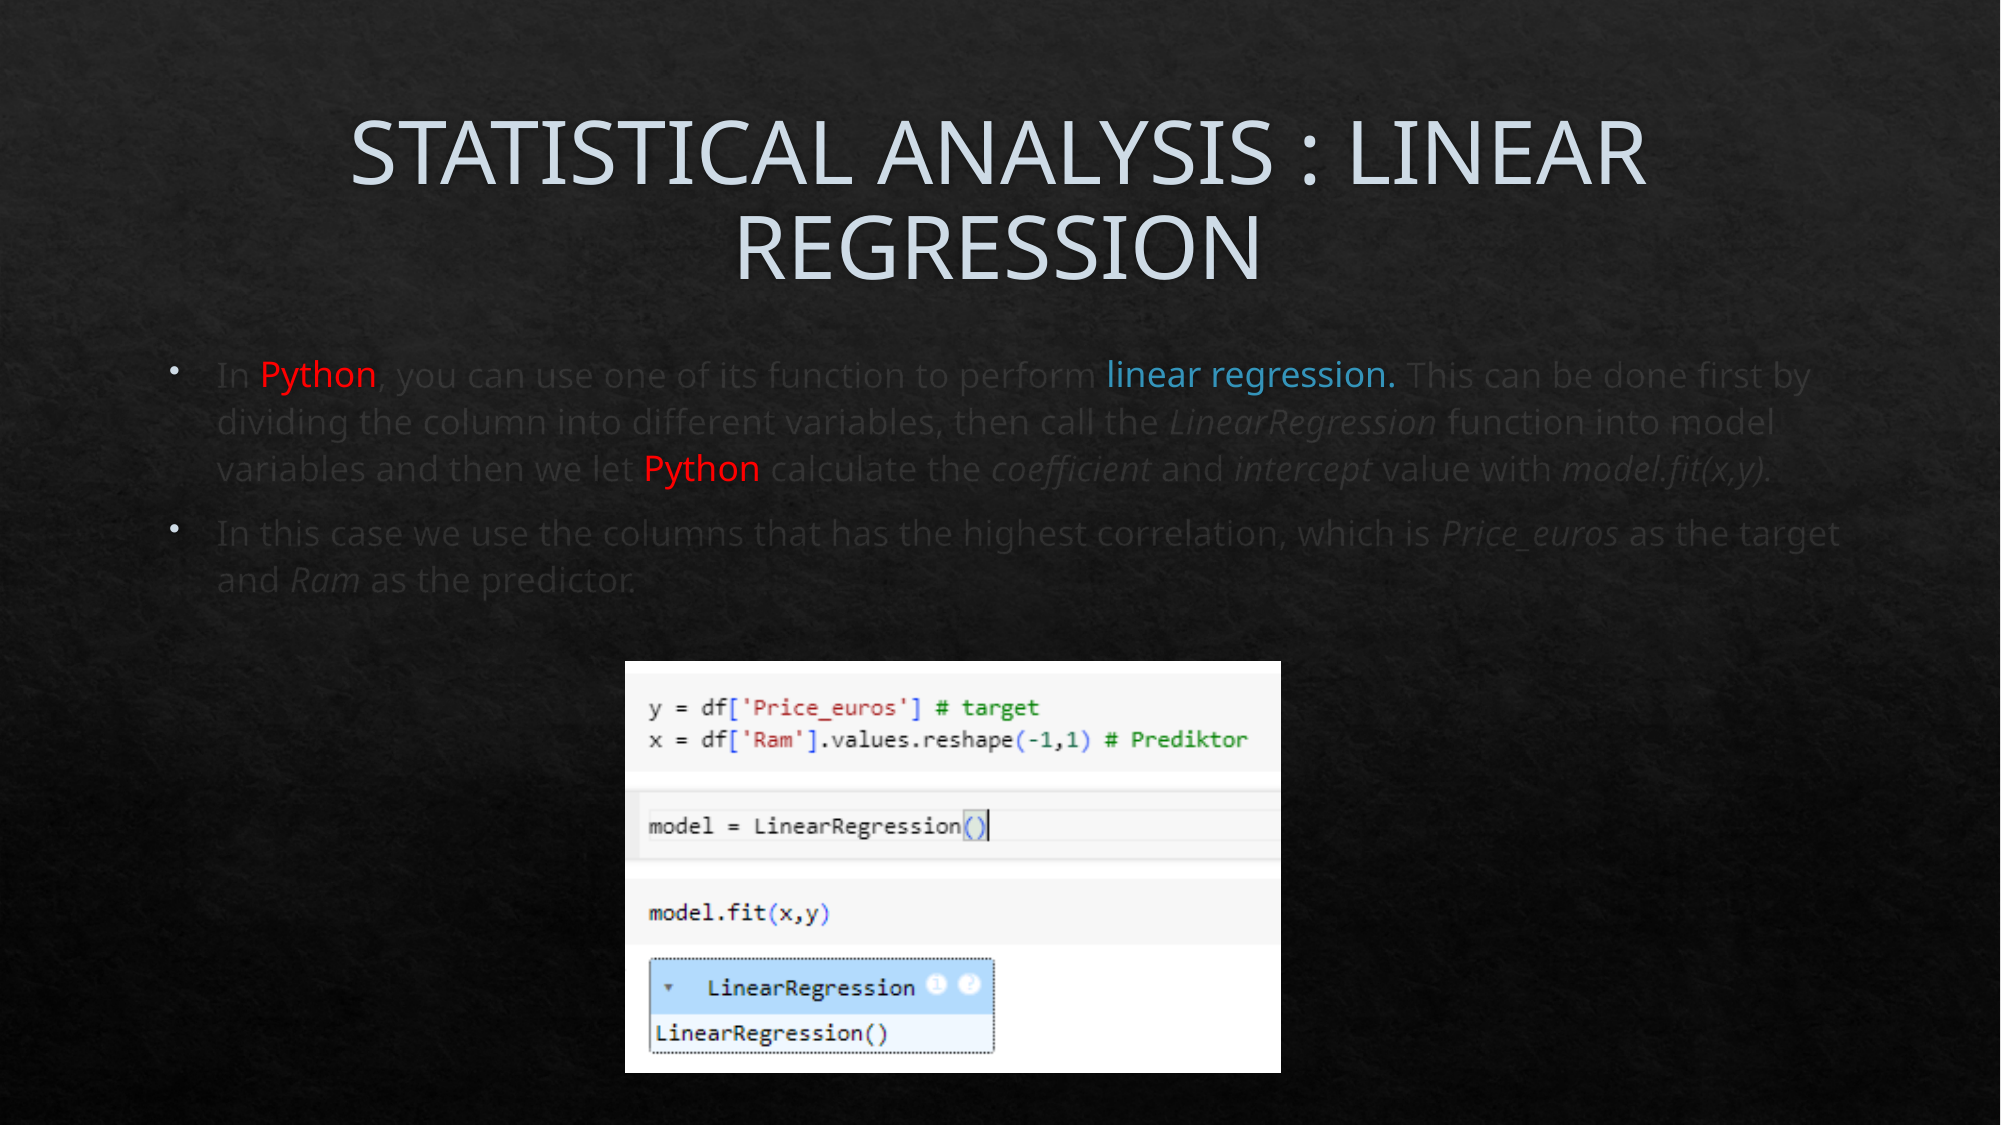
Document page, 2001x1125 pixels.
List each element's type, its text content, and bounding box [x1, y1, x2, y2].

list In Python, you can use one of its function to perform linear regression. This can be done first by dividing the column into different variables, then call the LinearRegression function into model variables and then we let Python calculate the coefficient and intercept value with model.fit(x,y). In this case we use the columns that has the highest correlation, which is Price_euros as the target and Ram as the predictor. [149, 340, 1920, 644]
title STATISTICAL ANALYSIS : LINEAR REGRESSION [149, 99, 1849, 307]
picture [624, 661, 1281, 1073]
